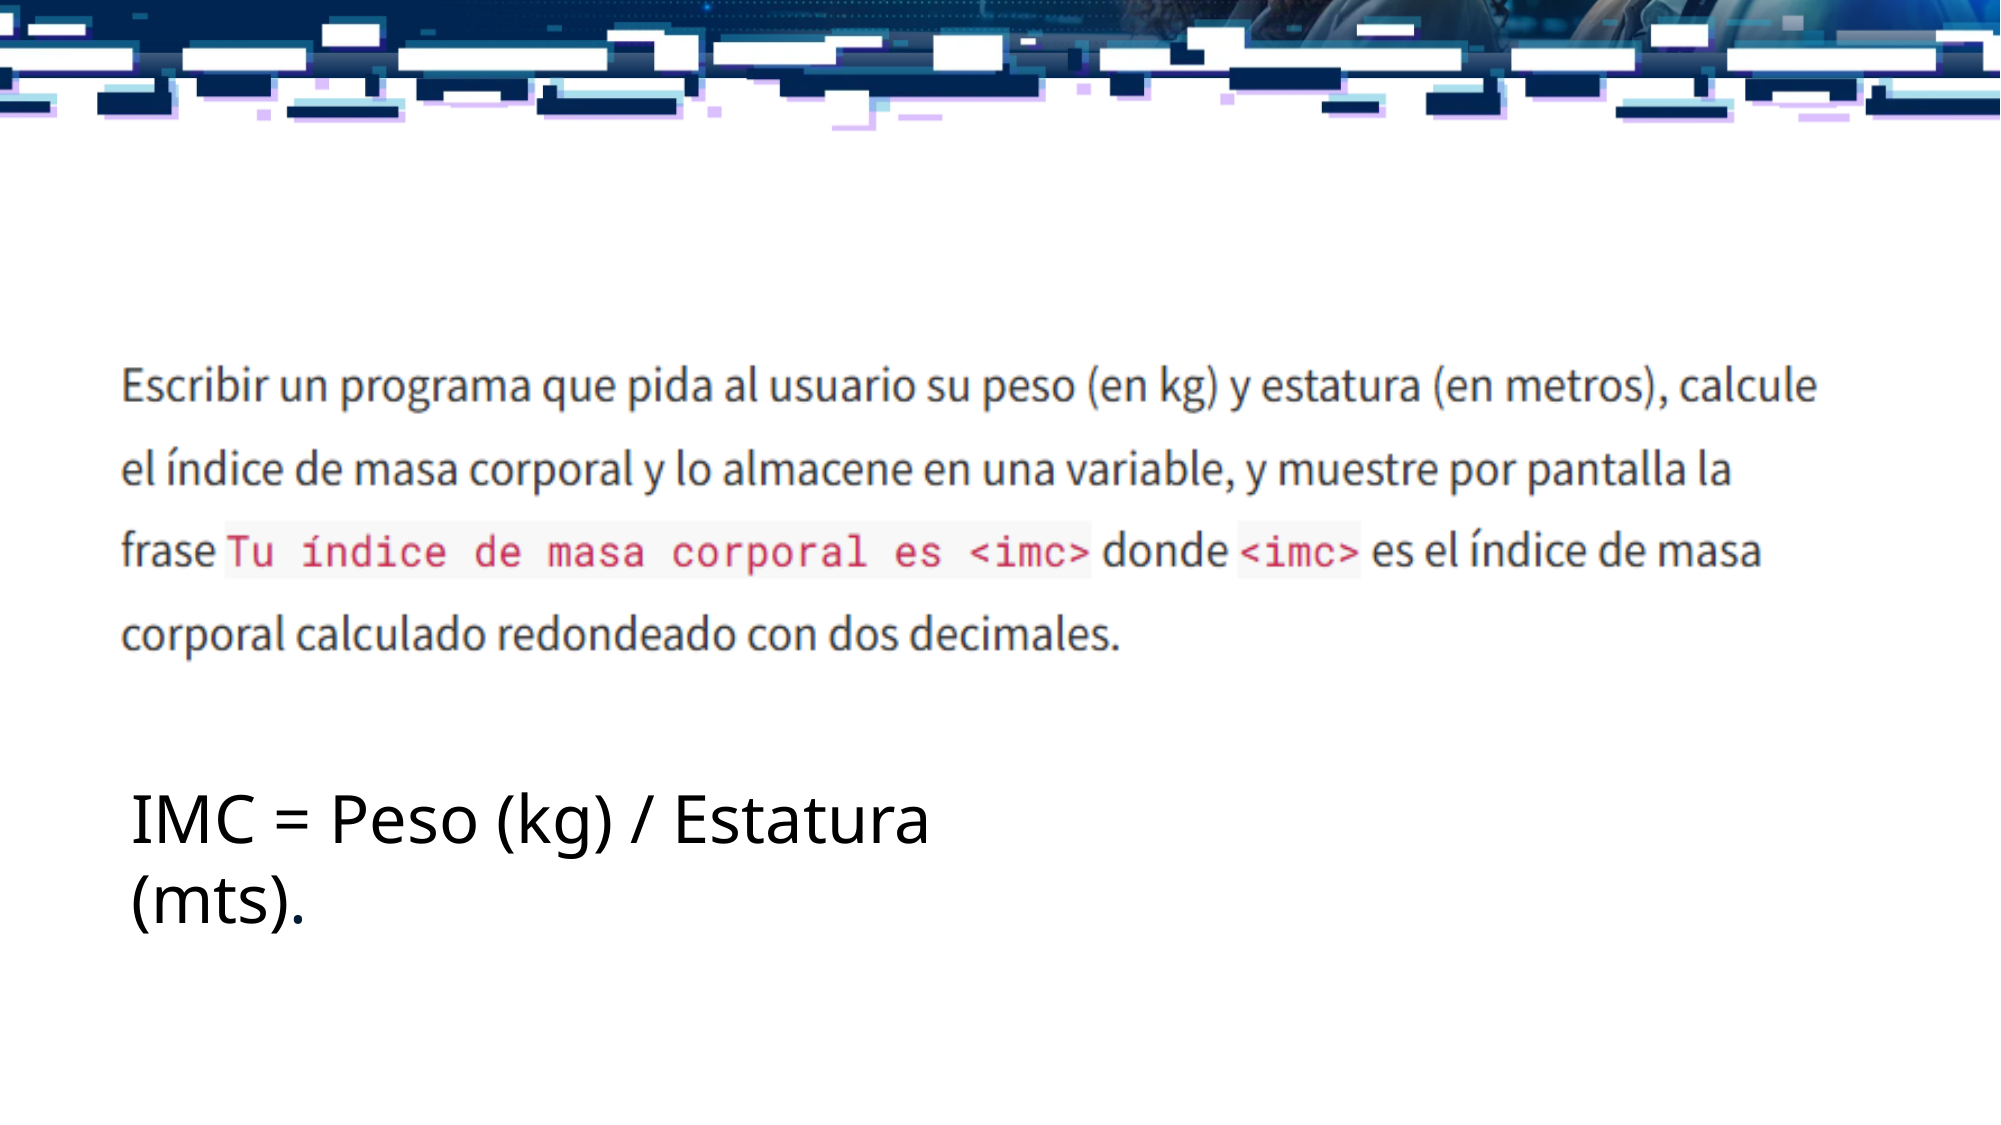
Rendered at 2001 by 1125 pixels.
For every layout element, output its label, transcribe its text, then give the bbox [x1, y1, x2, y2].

picture [0, 0, 2000, 153]
text_box IMC = Peso (kg) / Estatura (mts). [116, 769, 1117, 945]
picture [92, 335, 1852, 683]
